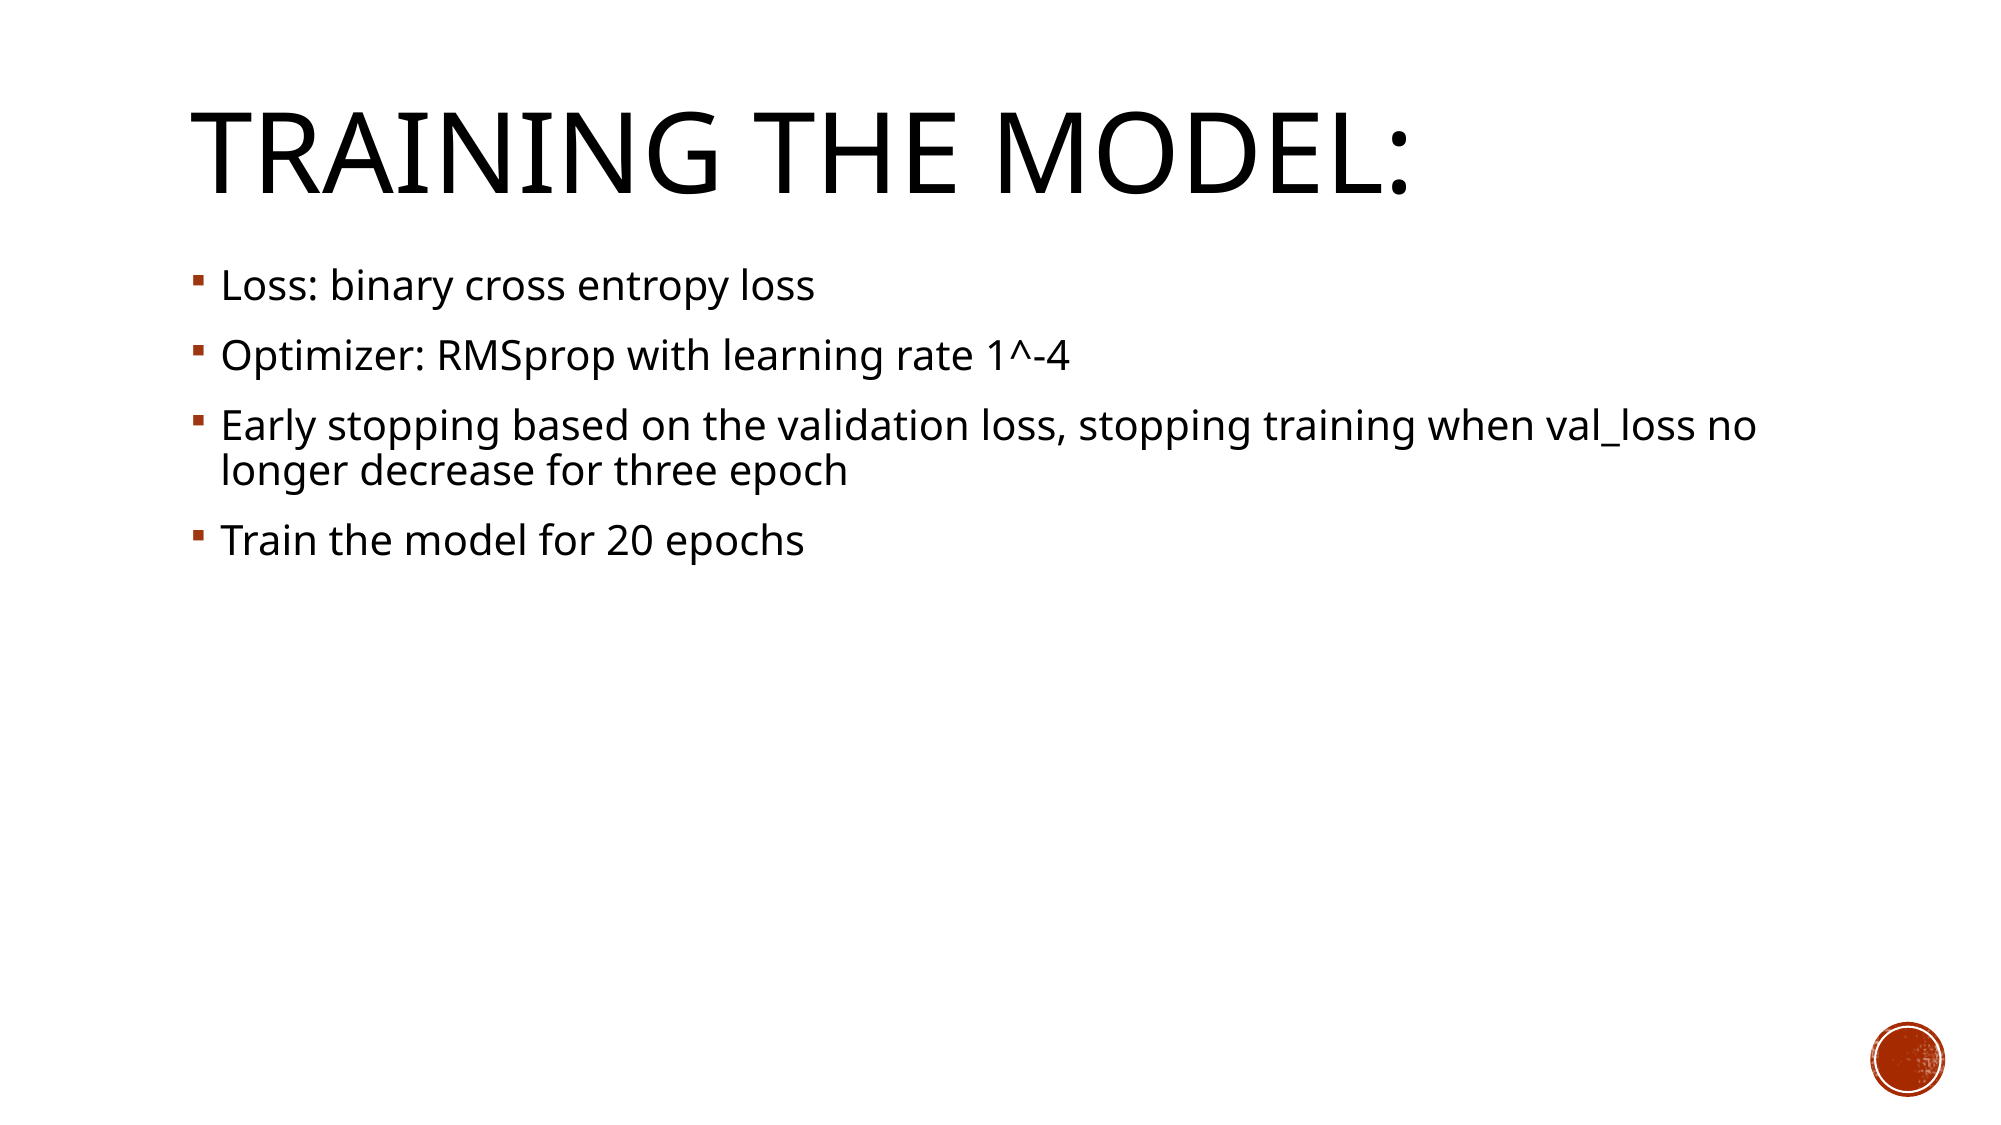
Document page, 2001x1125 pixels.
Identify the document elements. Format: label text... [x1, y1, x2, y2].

title TRAINING THE MODEL: [175, 79, 1826, 236]
list Loss: binary cross entropy loss Optimizer: RMSprop with learning rate 1^-4 Early stopping based on the validation loss, stopping training when val_loss no longer decrease for three epoch Train the model for 20 epochs [175, 257, 1826, 1013]
